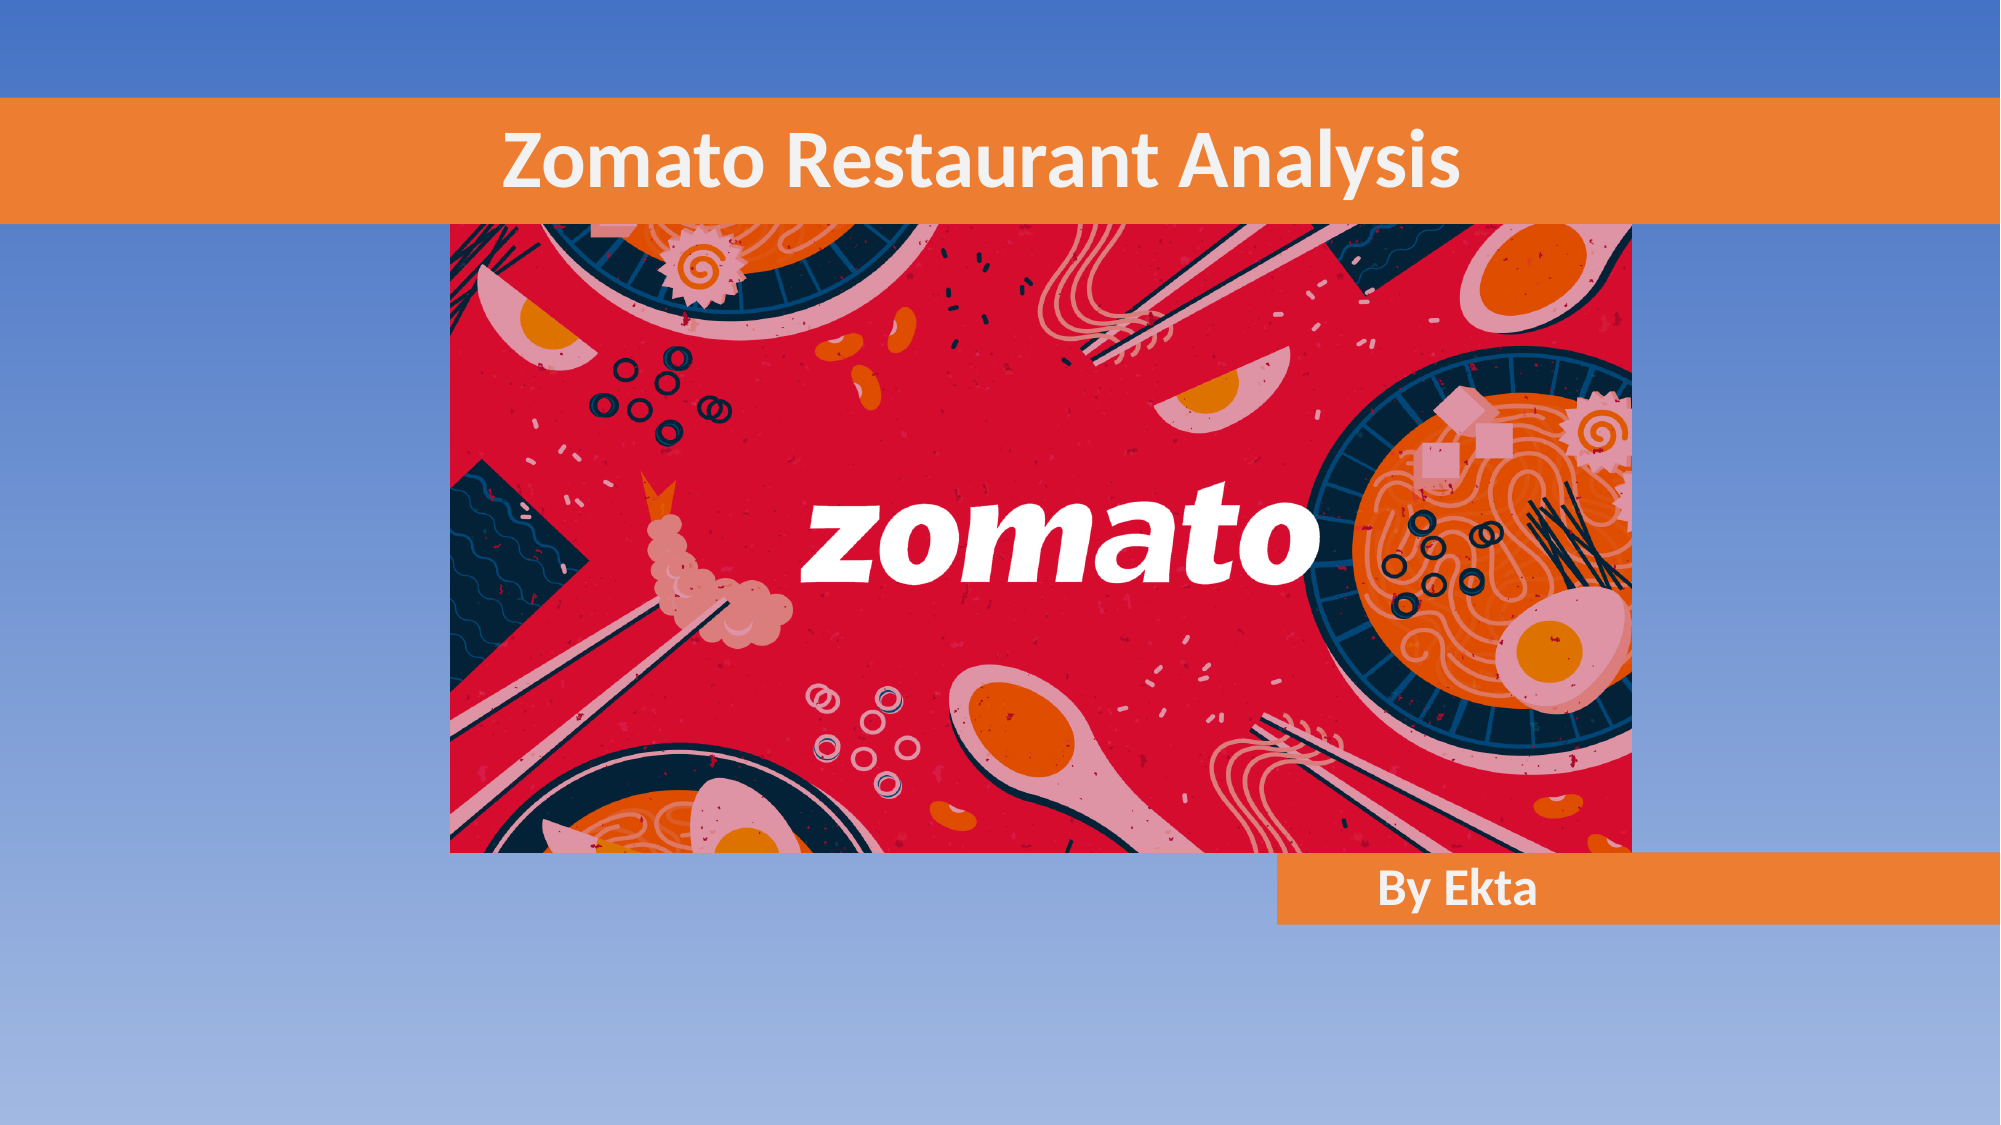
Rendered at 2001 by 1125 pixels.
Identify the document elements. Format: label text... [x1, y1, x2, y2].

picture [449, 224, 1632, 853]
title Zomato Restaurant Analysis [0, 97, 2000, 225]
subtitle By Ekta [1277, 852, 2000, 925]
